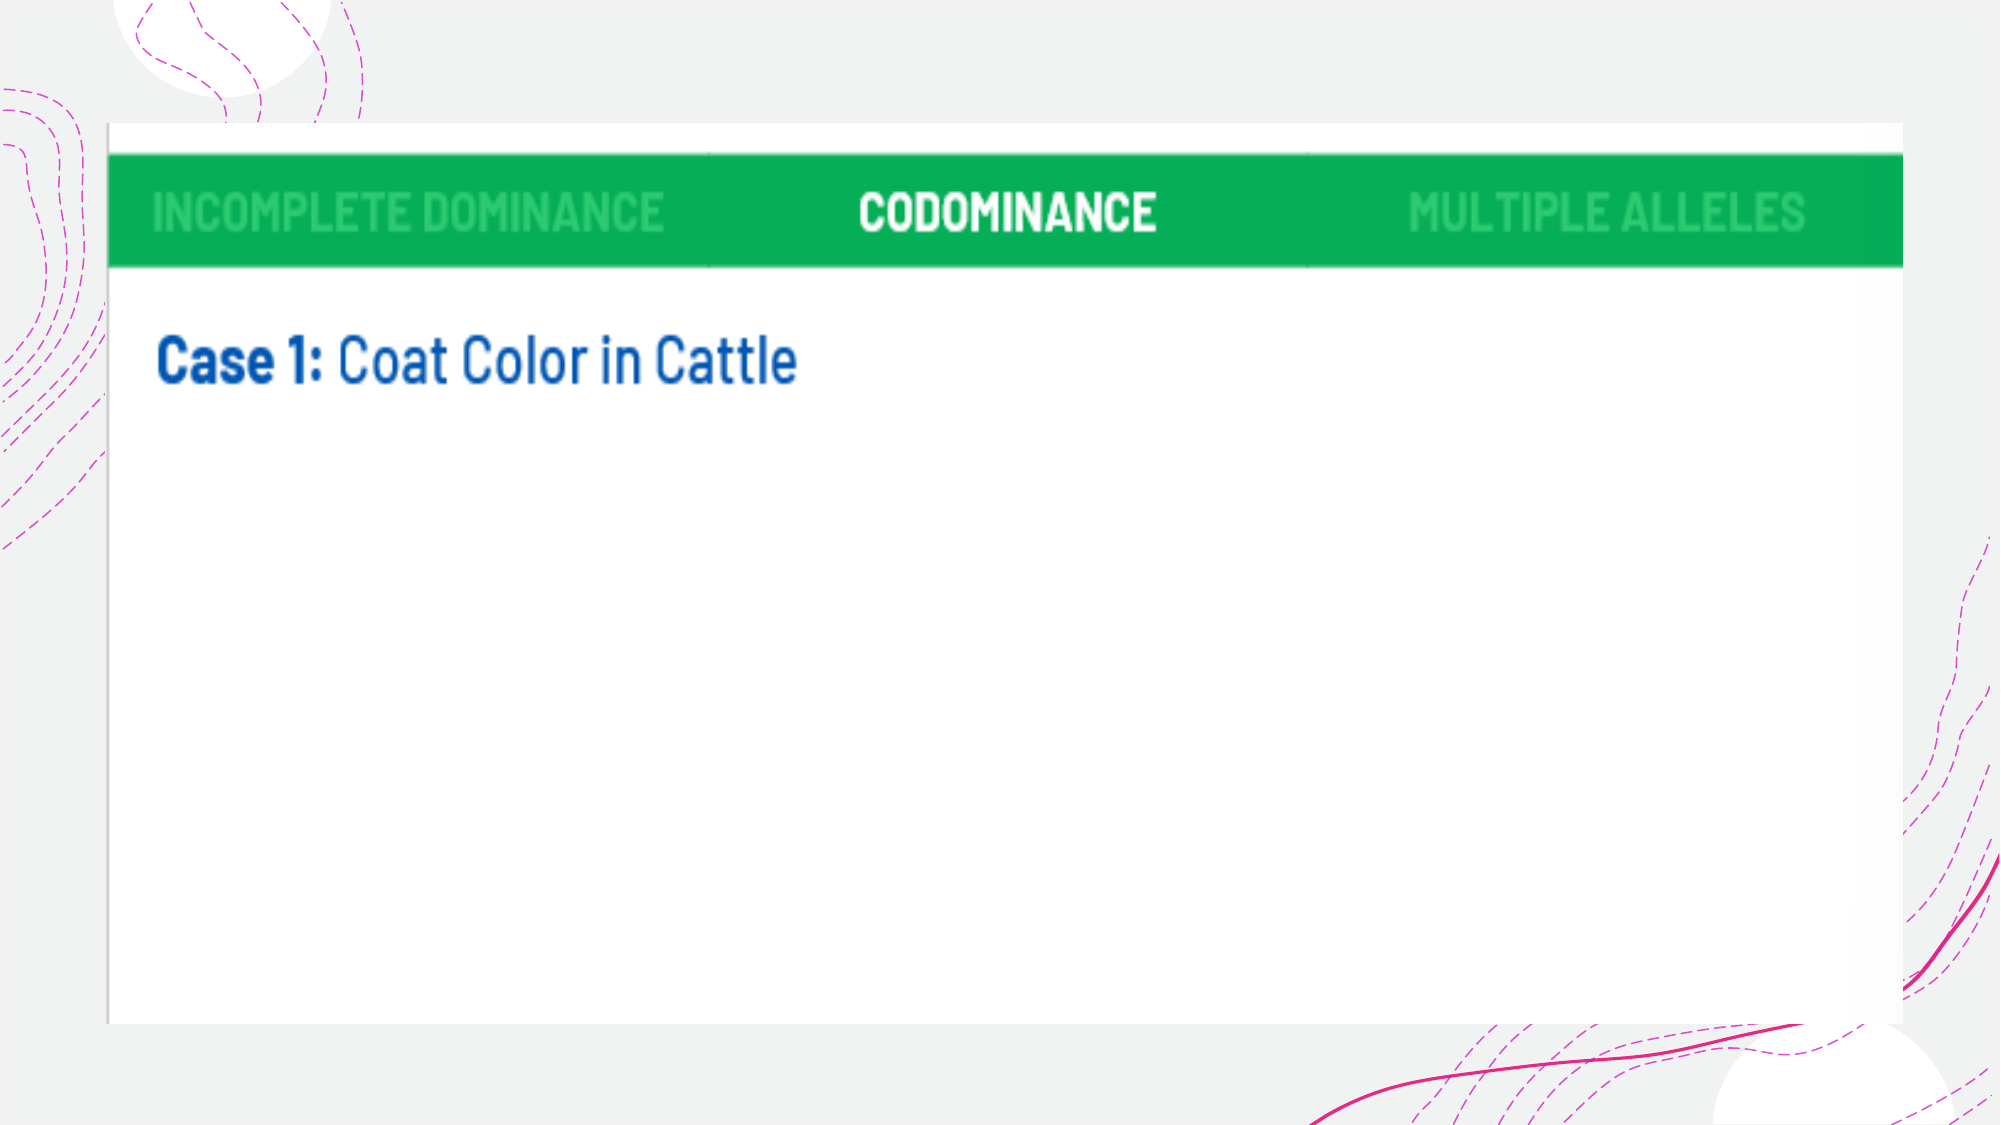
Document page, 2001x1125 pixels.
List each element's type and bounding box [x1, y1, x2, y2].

picture [105, 123, 1903, 1024]
